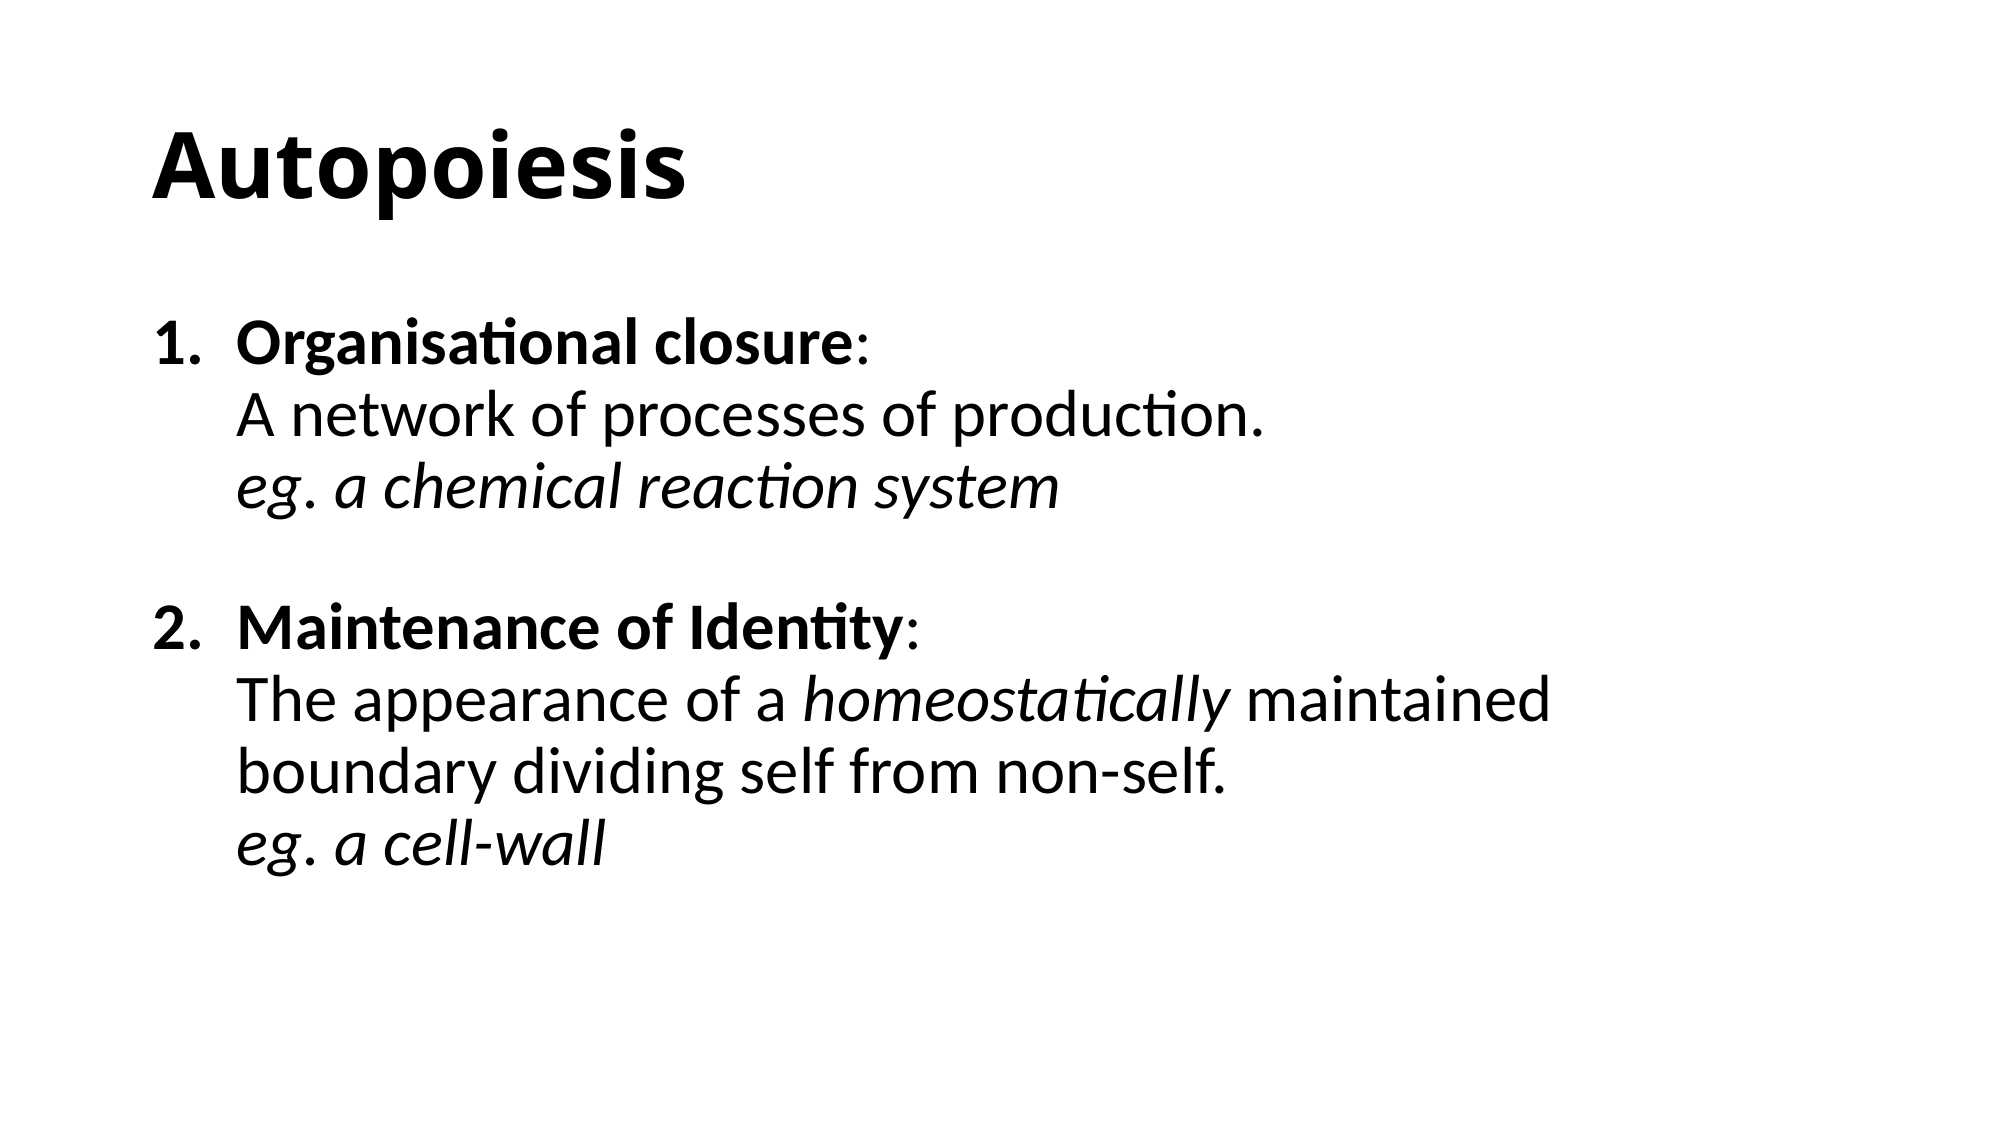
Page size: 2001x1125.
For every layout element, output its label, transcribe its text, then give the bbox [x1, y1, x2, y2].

title Autopoiesis [137, 59, 1863, 278]
list Organisational closure: A network of processes of production. eg. a chemical reaction system Maintenance of Identity: The appearance of a homeostatically maintained boundary dividing self from non-self. eg. a cell-wall [137, 299, 1704, 1014]
